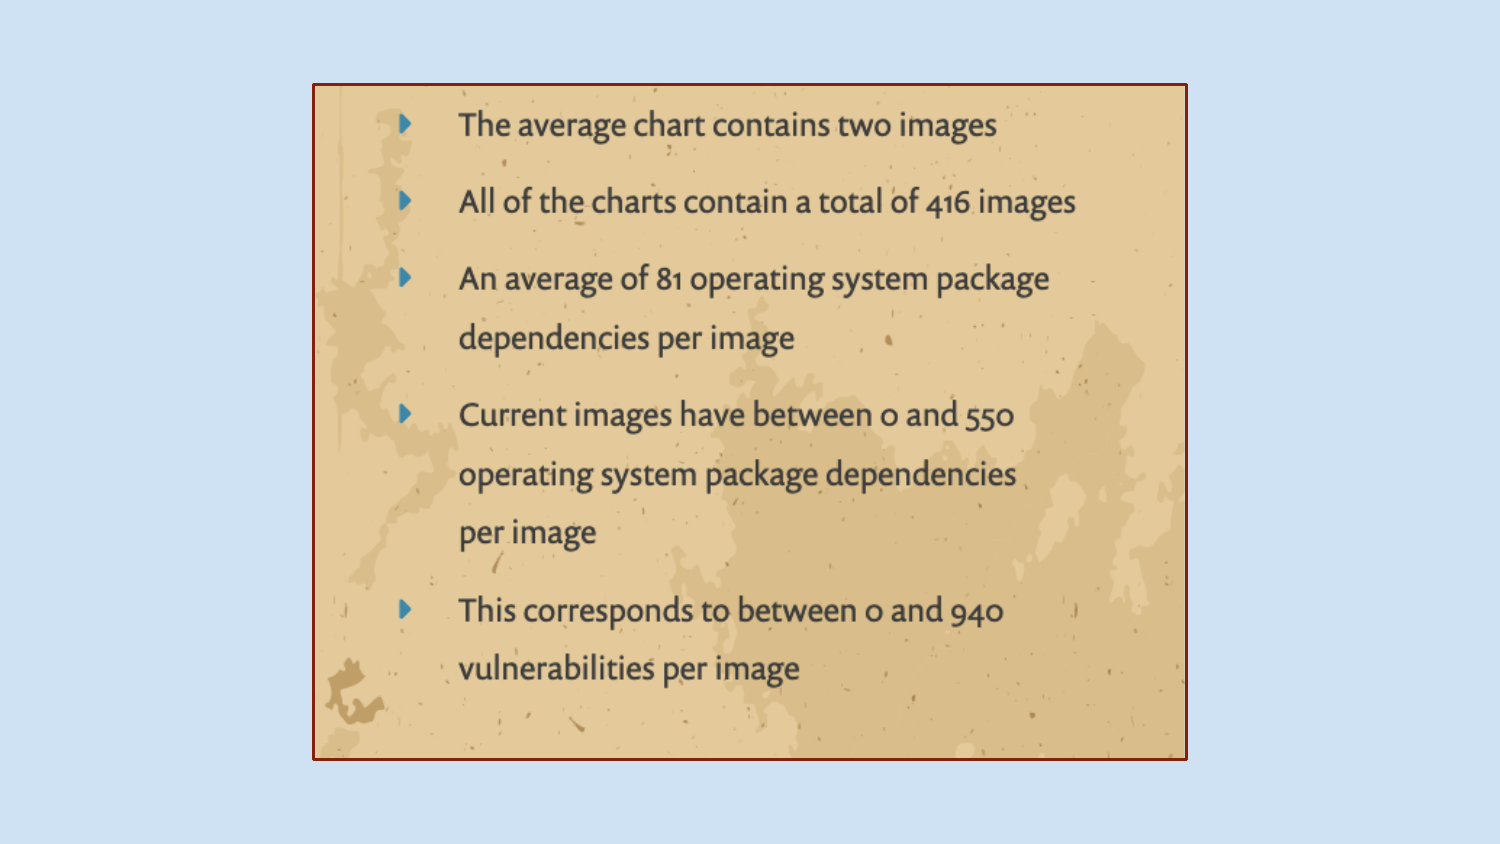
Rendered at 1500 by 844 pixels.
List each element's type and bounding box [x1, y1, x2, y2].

picture [315, 85, 1185, 759]
